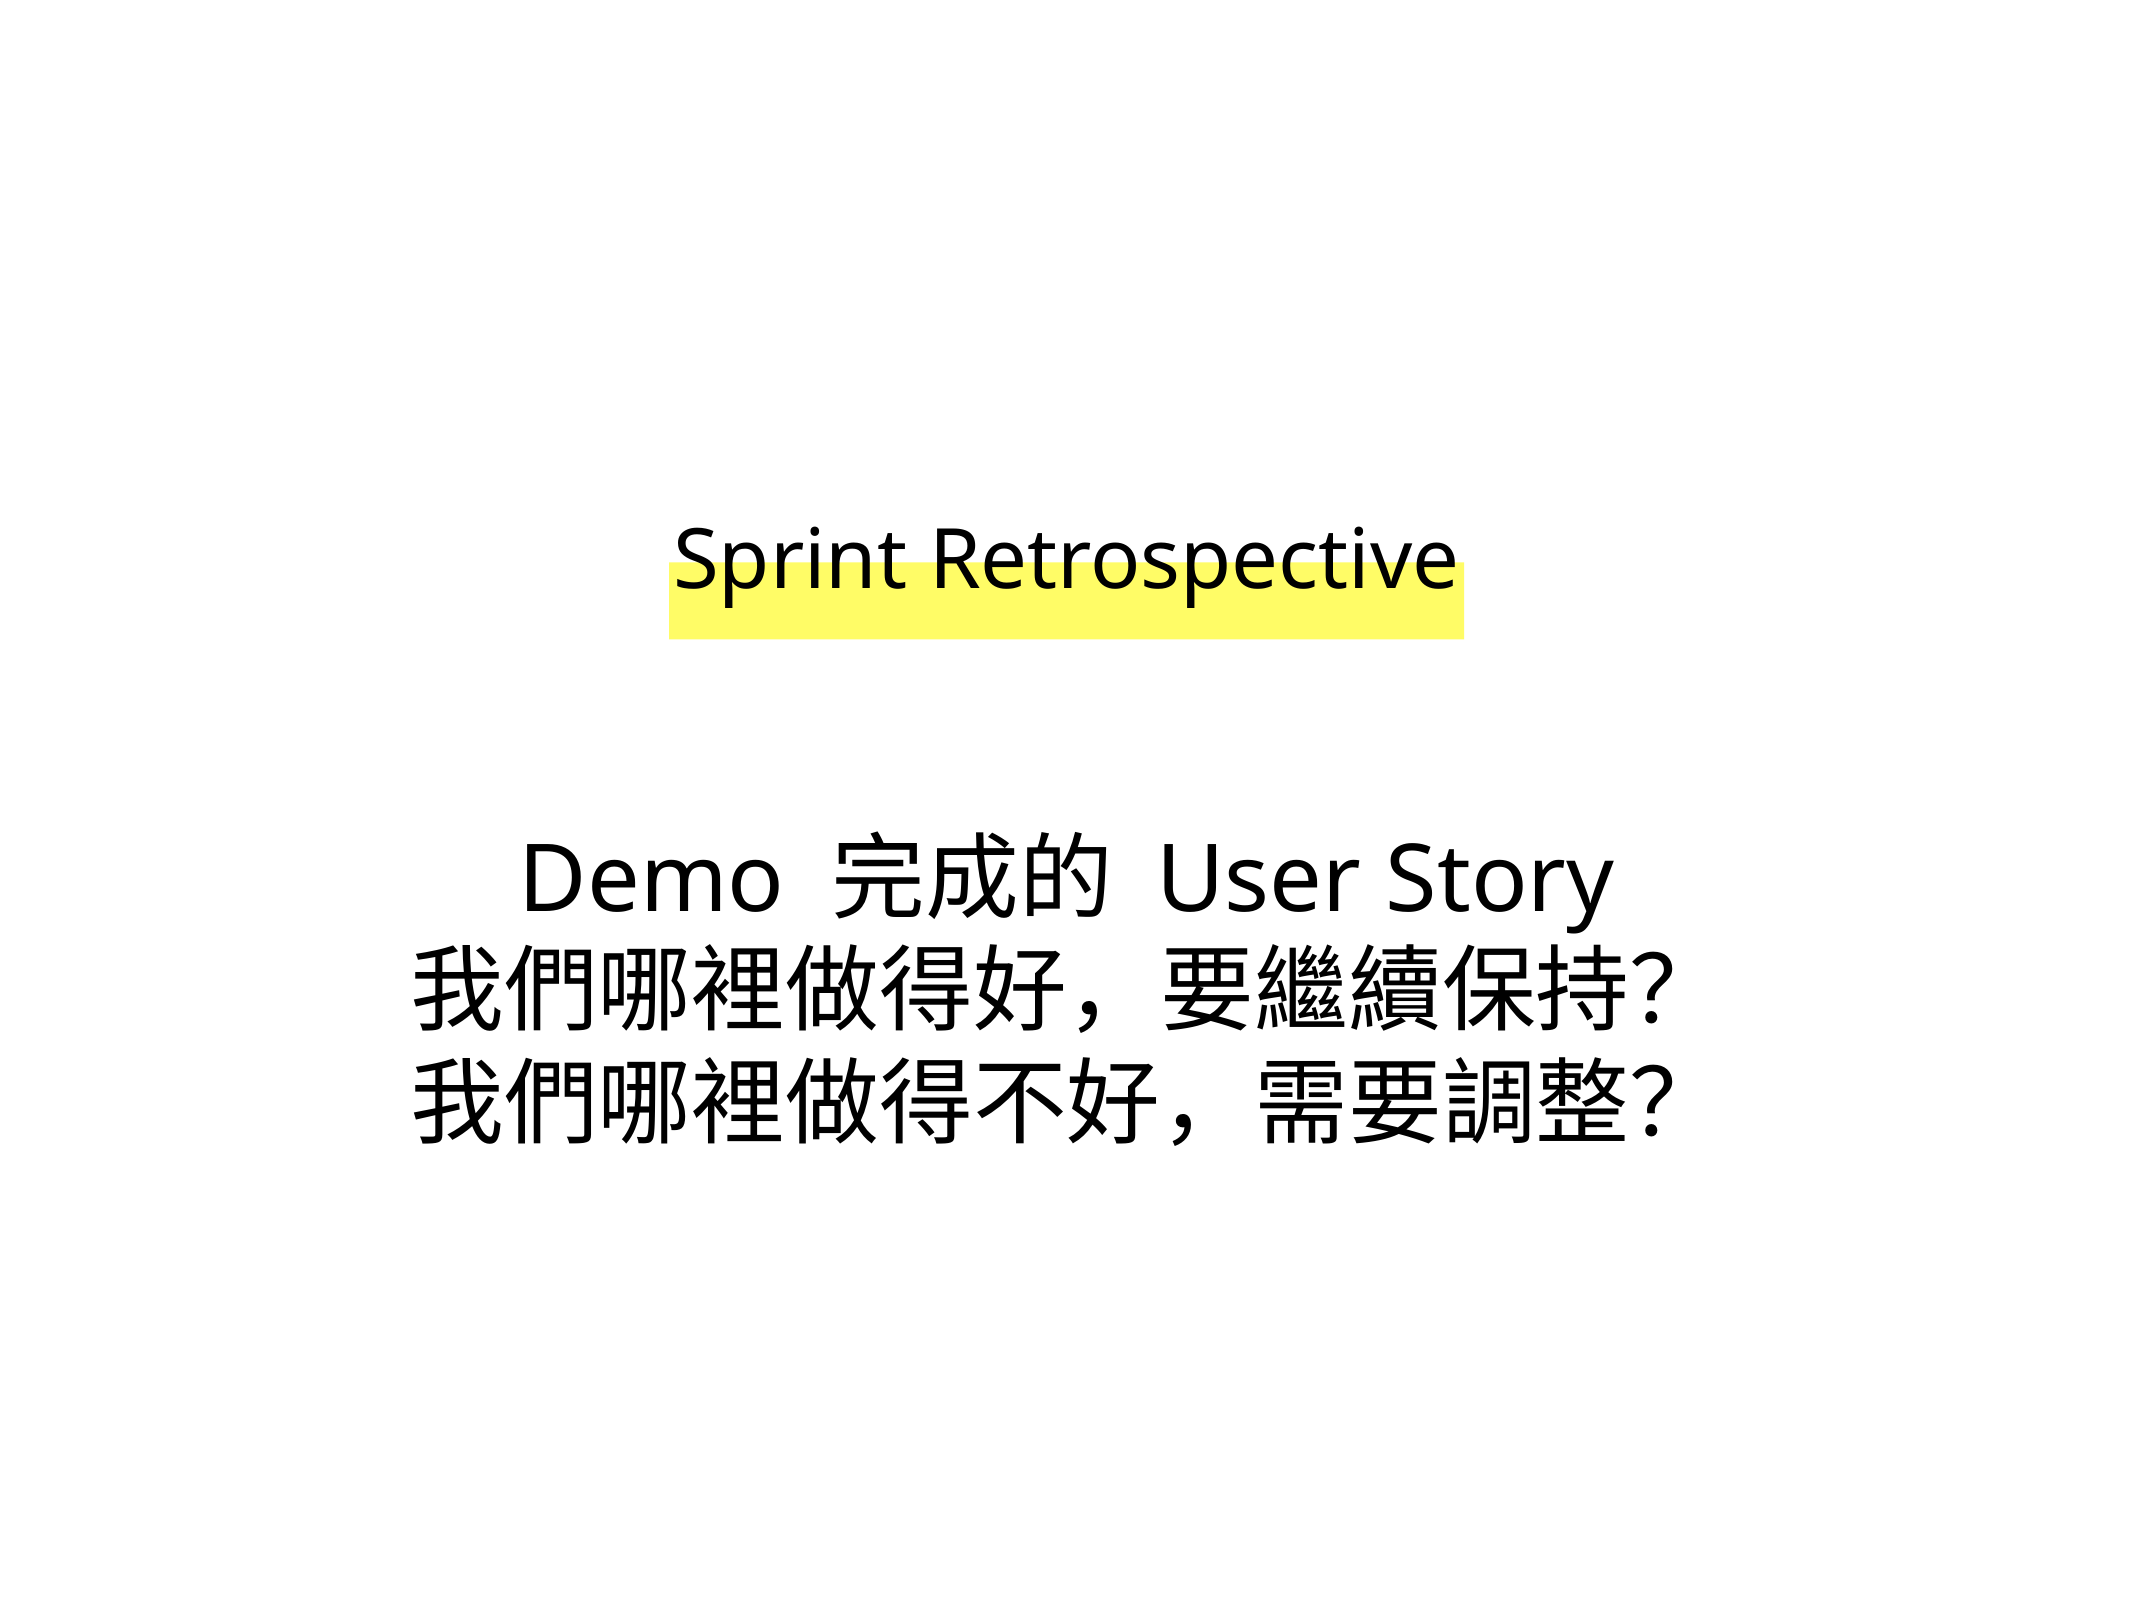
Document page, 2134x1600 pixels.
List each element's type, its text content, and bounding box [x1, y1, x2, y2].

text_box Sprint Retrospective [577, 445, 1556, 667]
title Demo 完成的 User Story 我們哪裡做得好，要繼續保持？ 我們哪裡做得不好，需要調整？ [207, 714, 1926, 1258]
